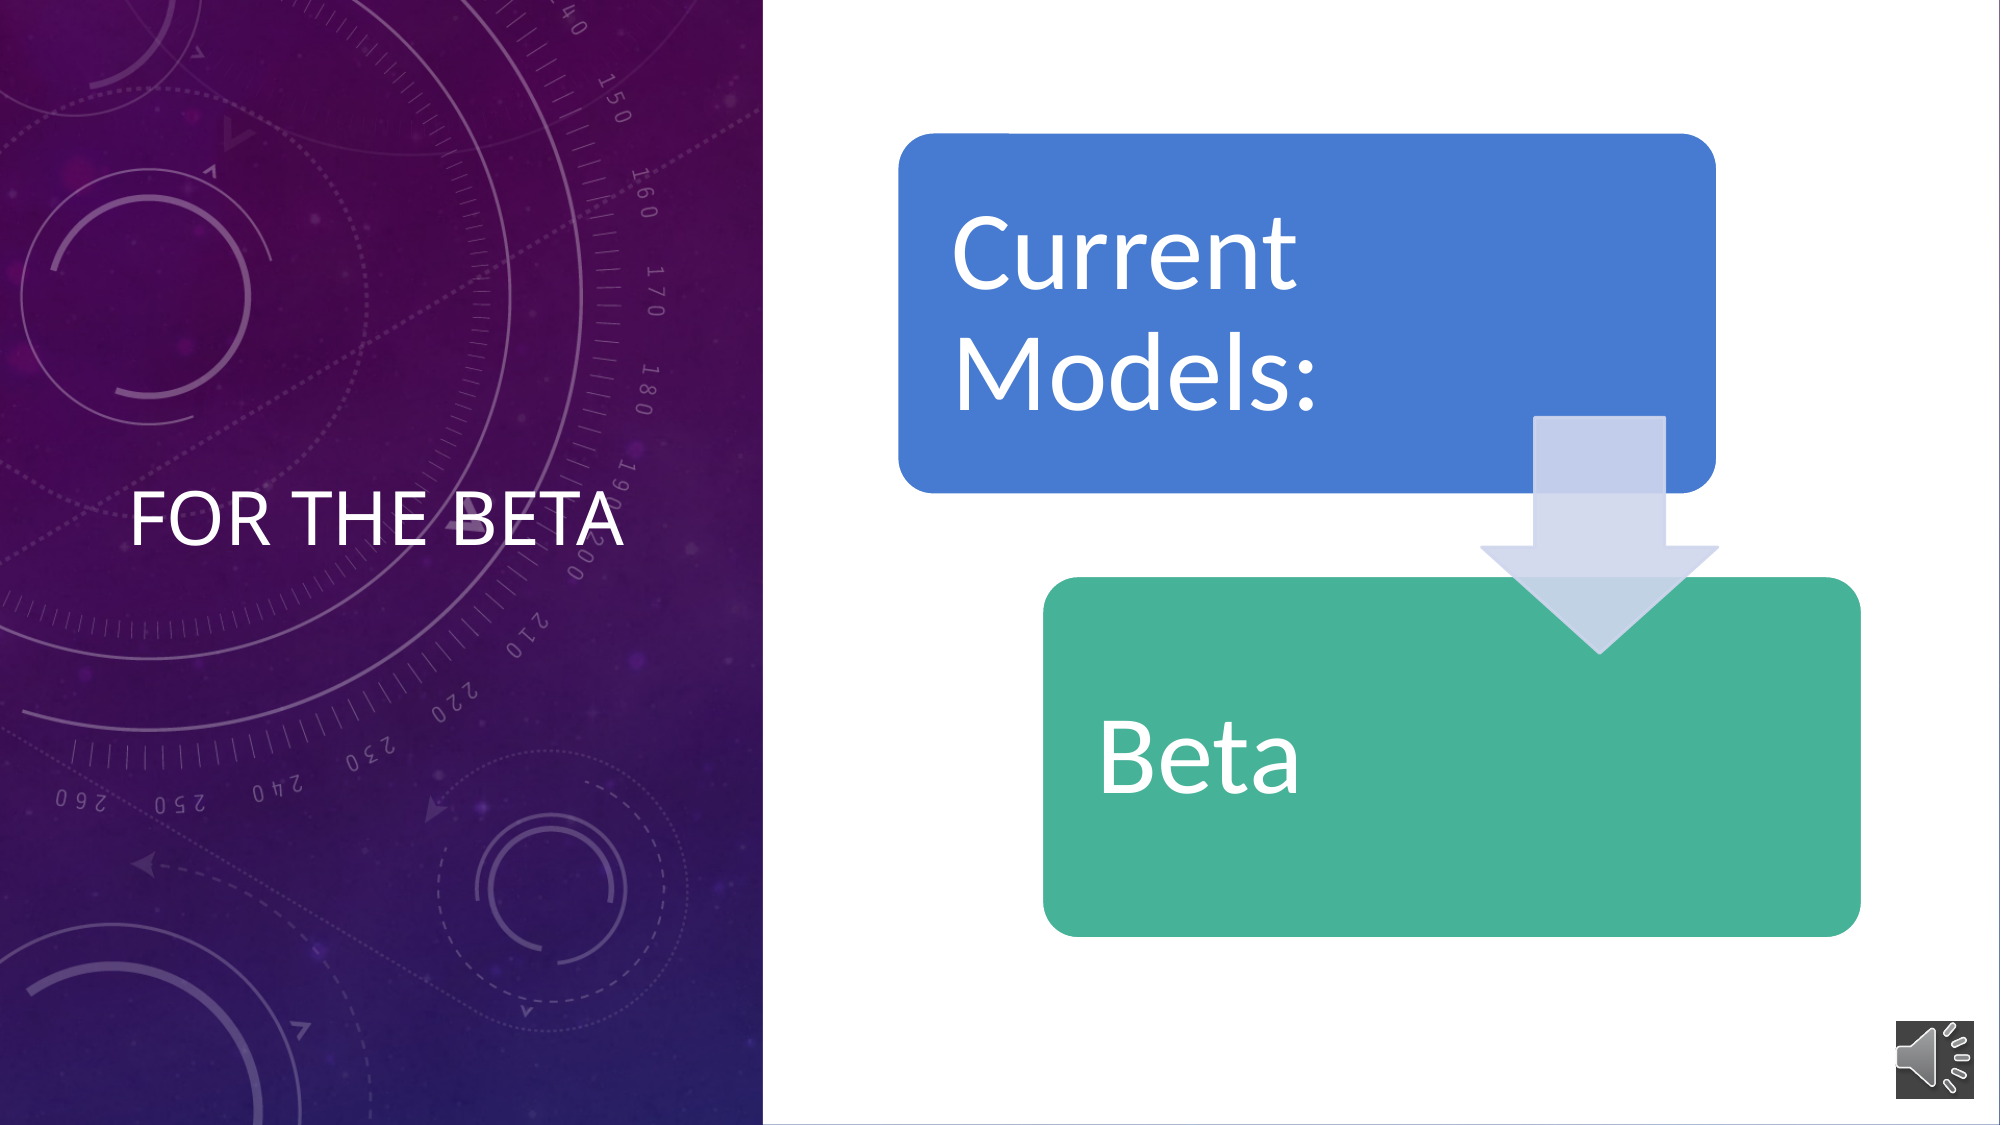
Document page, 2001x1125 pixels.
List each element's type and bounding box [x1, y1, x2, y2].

list [896, 131, 1863, 939]
picture [1894, 1019, 1976, 1101]
picture [0, 0, 763, 1125]
text_box [763, 0, 2000, 1125]
